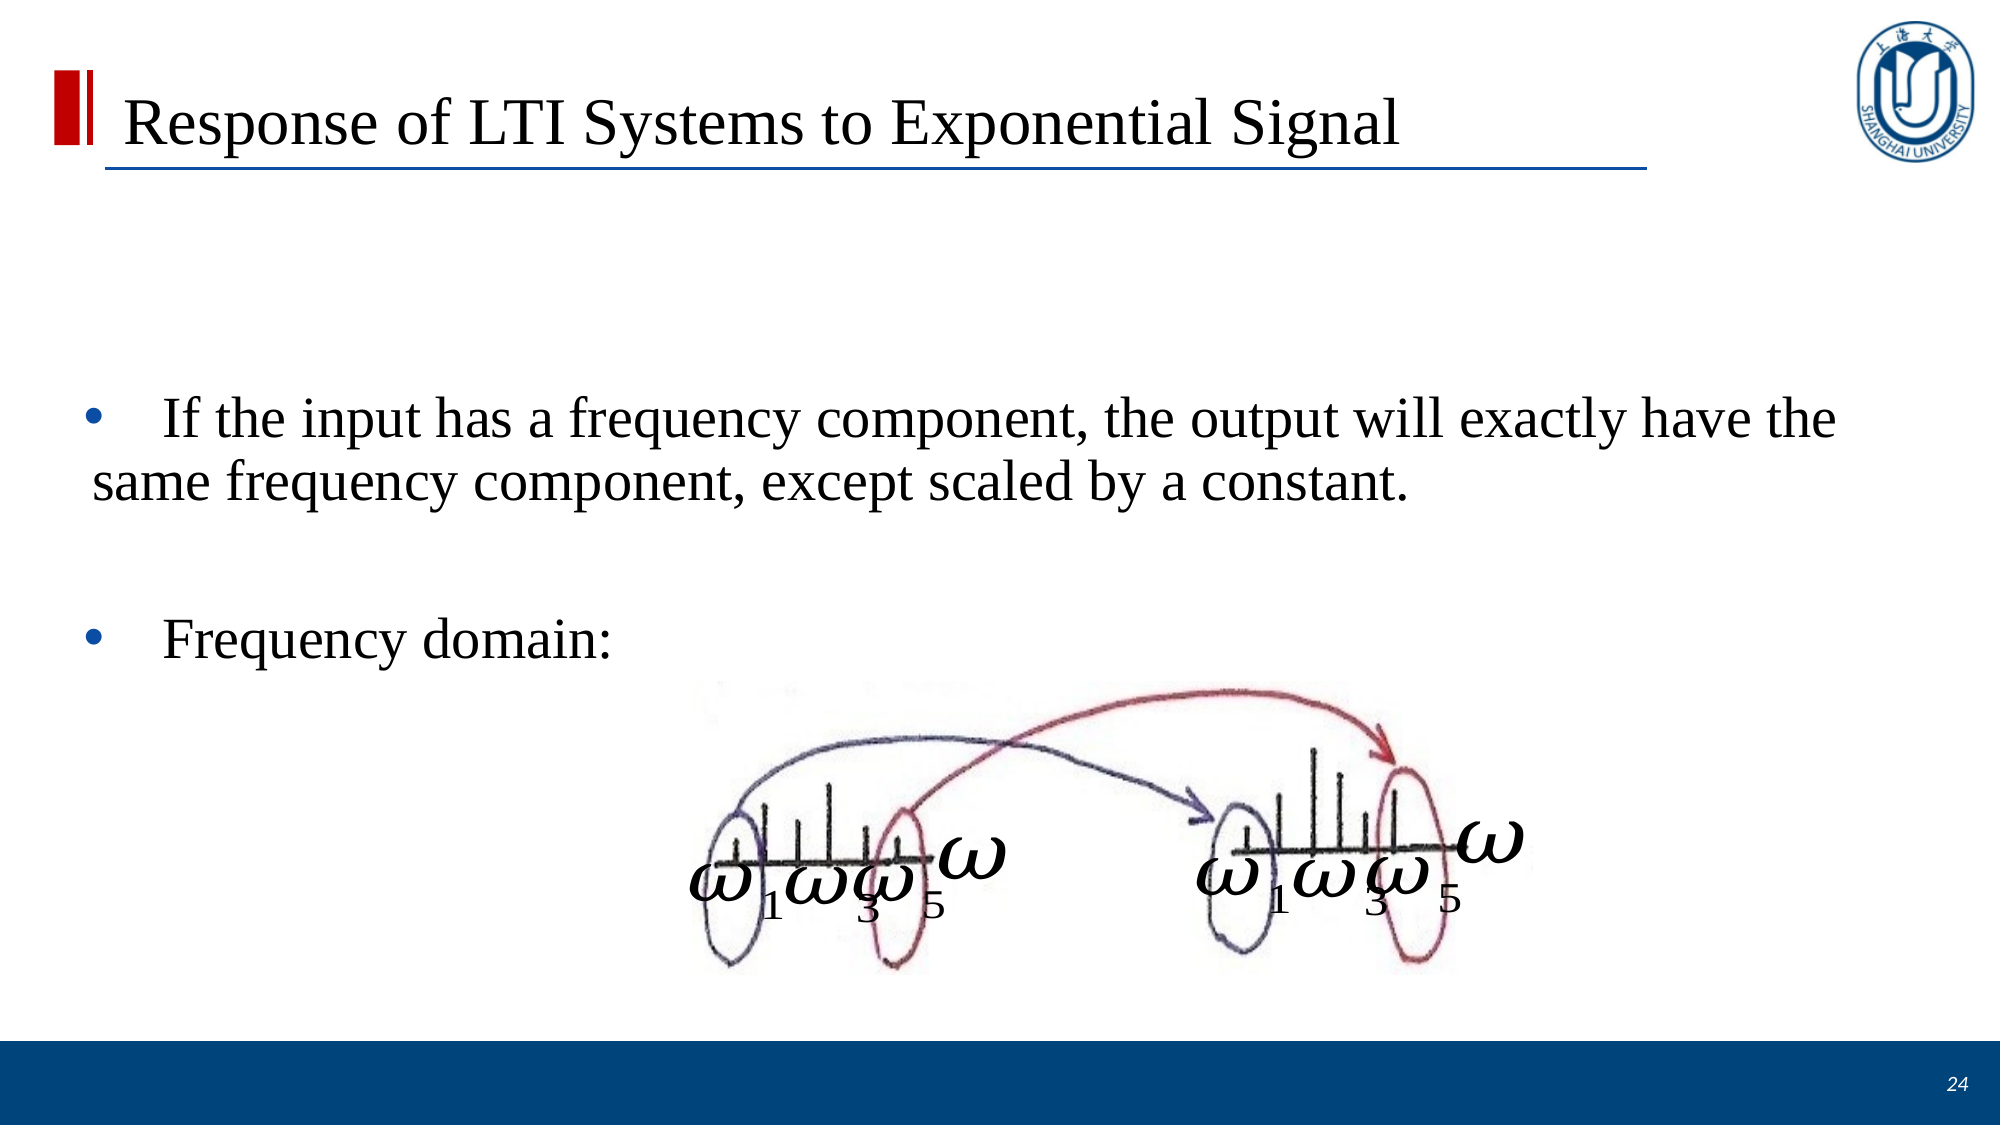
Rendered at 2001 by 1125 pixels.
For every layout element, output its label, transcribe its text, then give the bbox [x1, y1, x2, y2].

title Response of LTI Systems to Exponential Signal [108, 37, 1857, 167]
slide_number 24 [1768, 1052, 1984, 1113]
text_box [687, 681, 1533, 976]
picture [1855, 21, 1978, 163]
